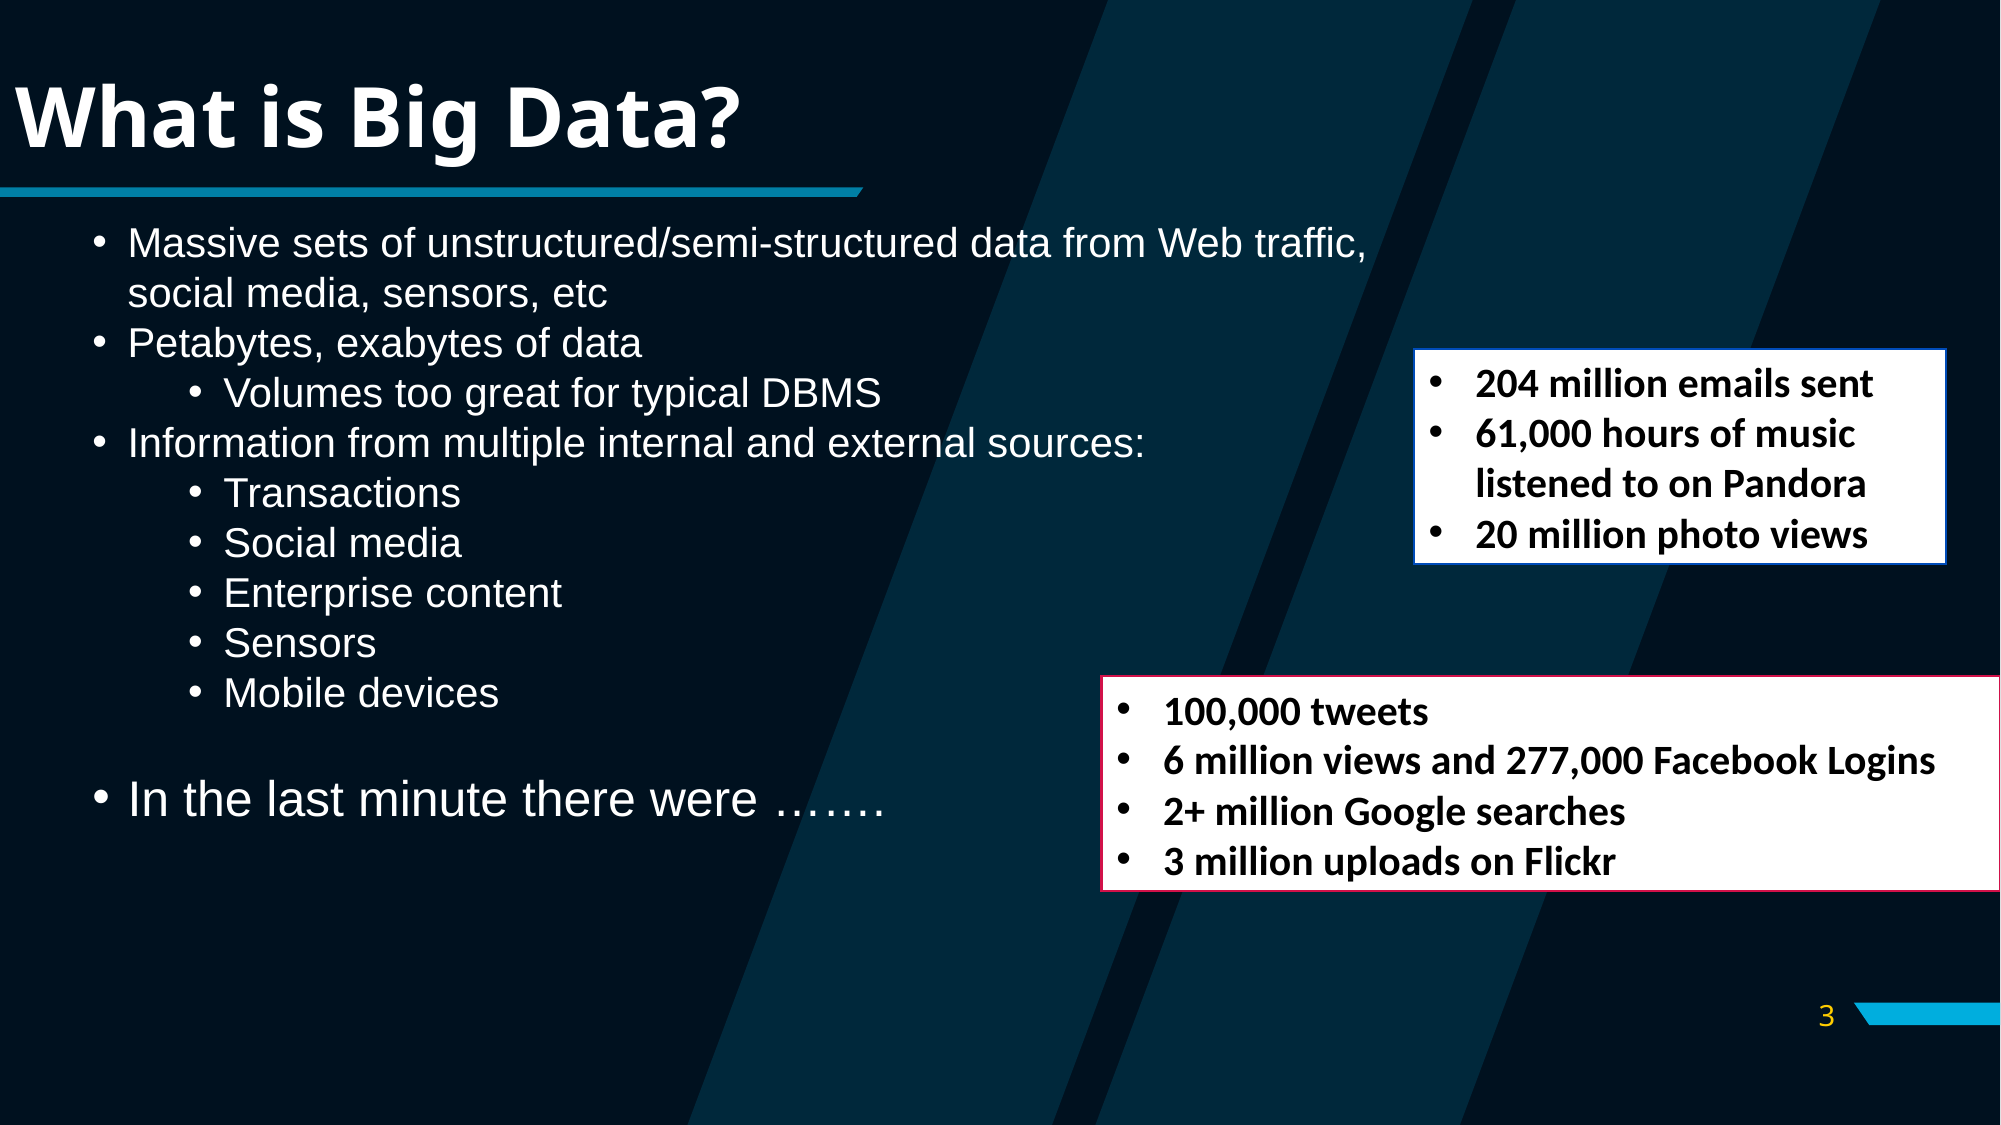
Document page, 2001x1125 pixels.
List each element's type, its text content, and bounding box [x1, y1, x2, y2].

text_box 204 million emails sent 61,000 hours of music listened to on Pandora 20 million photo views [1413, 348, 1947, 565]
text_box 100,000 tweets 6 million views and 277,000 Facebook Logins 2+ million Google searches 3 million uploads on Flickr [1100, 675, 2000, 892]
title What is Big Data? [0, 11, 1968, 173]
slide_number 3 [1760, 984, 1851, 1045]
text_box Massive sets of unstructured/semi-structured data from Web traffic, social media, sensors, etc Petabytes, exabytes of data Volumes too great for typical DBMS Information from multiple internal and external sources: Transactions Social media Enterprise content Sensors Mobile devices In the last minute there were ……. [9, 208, 1441, 964]
